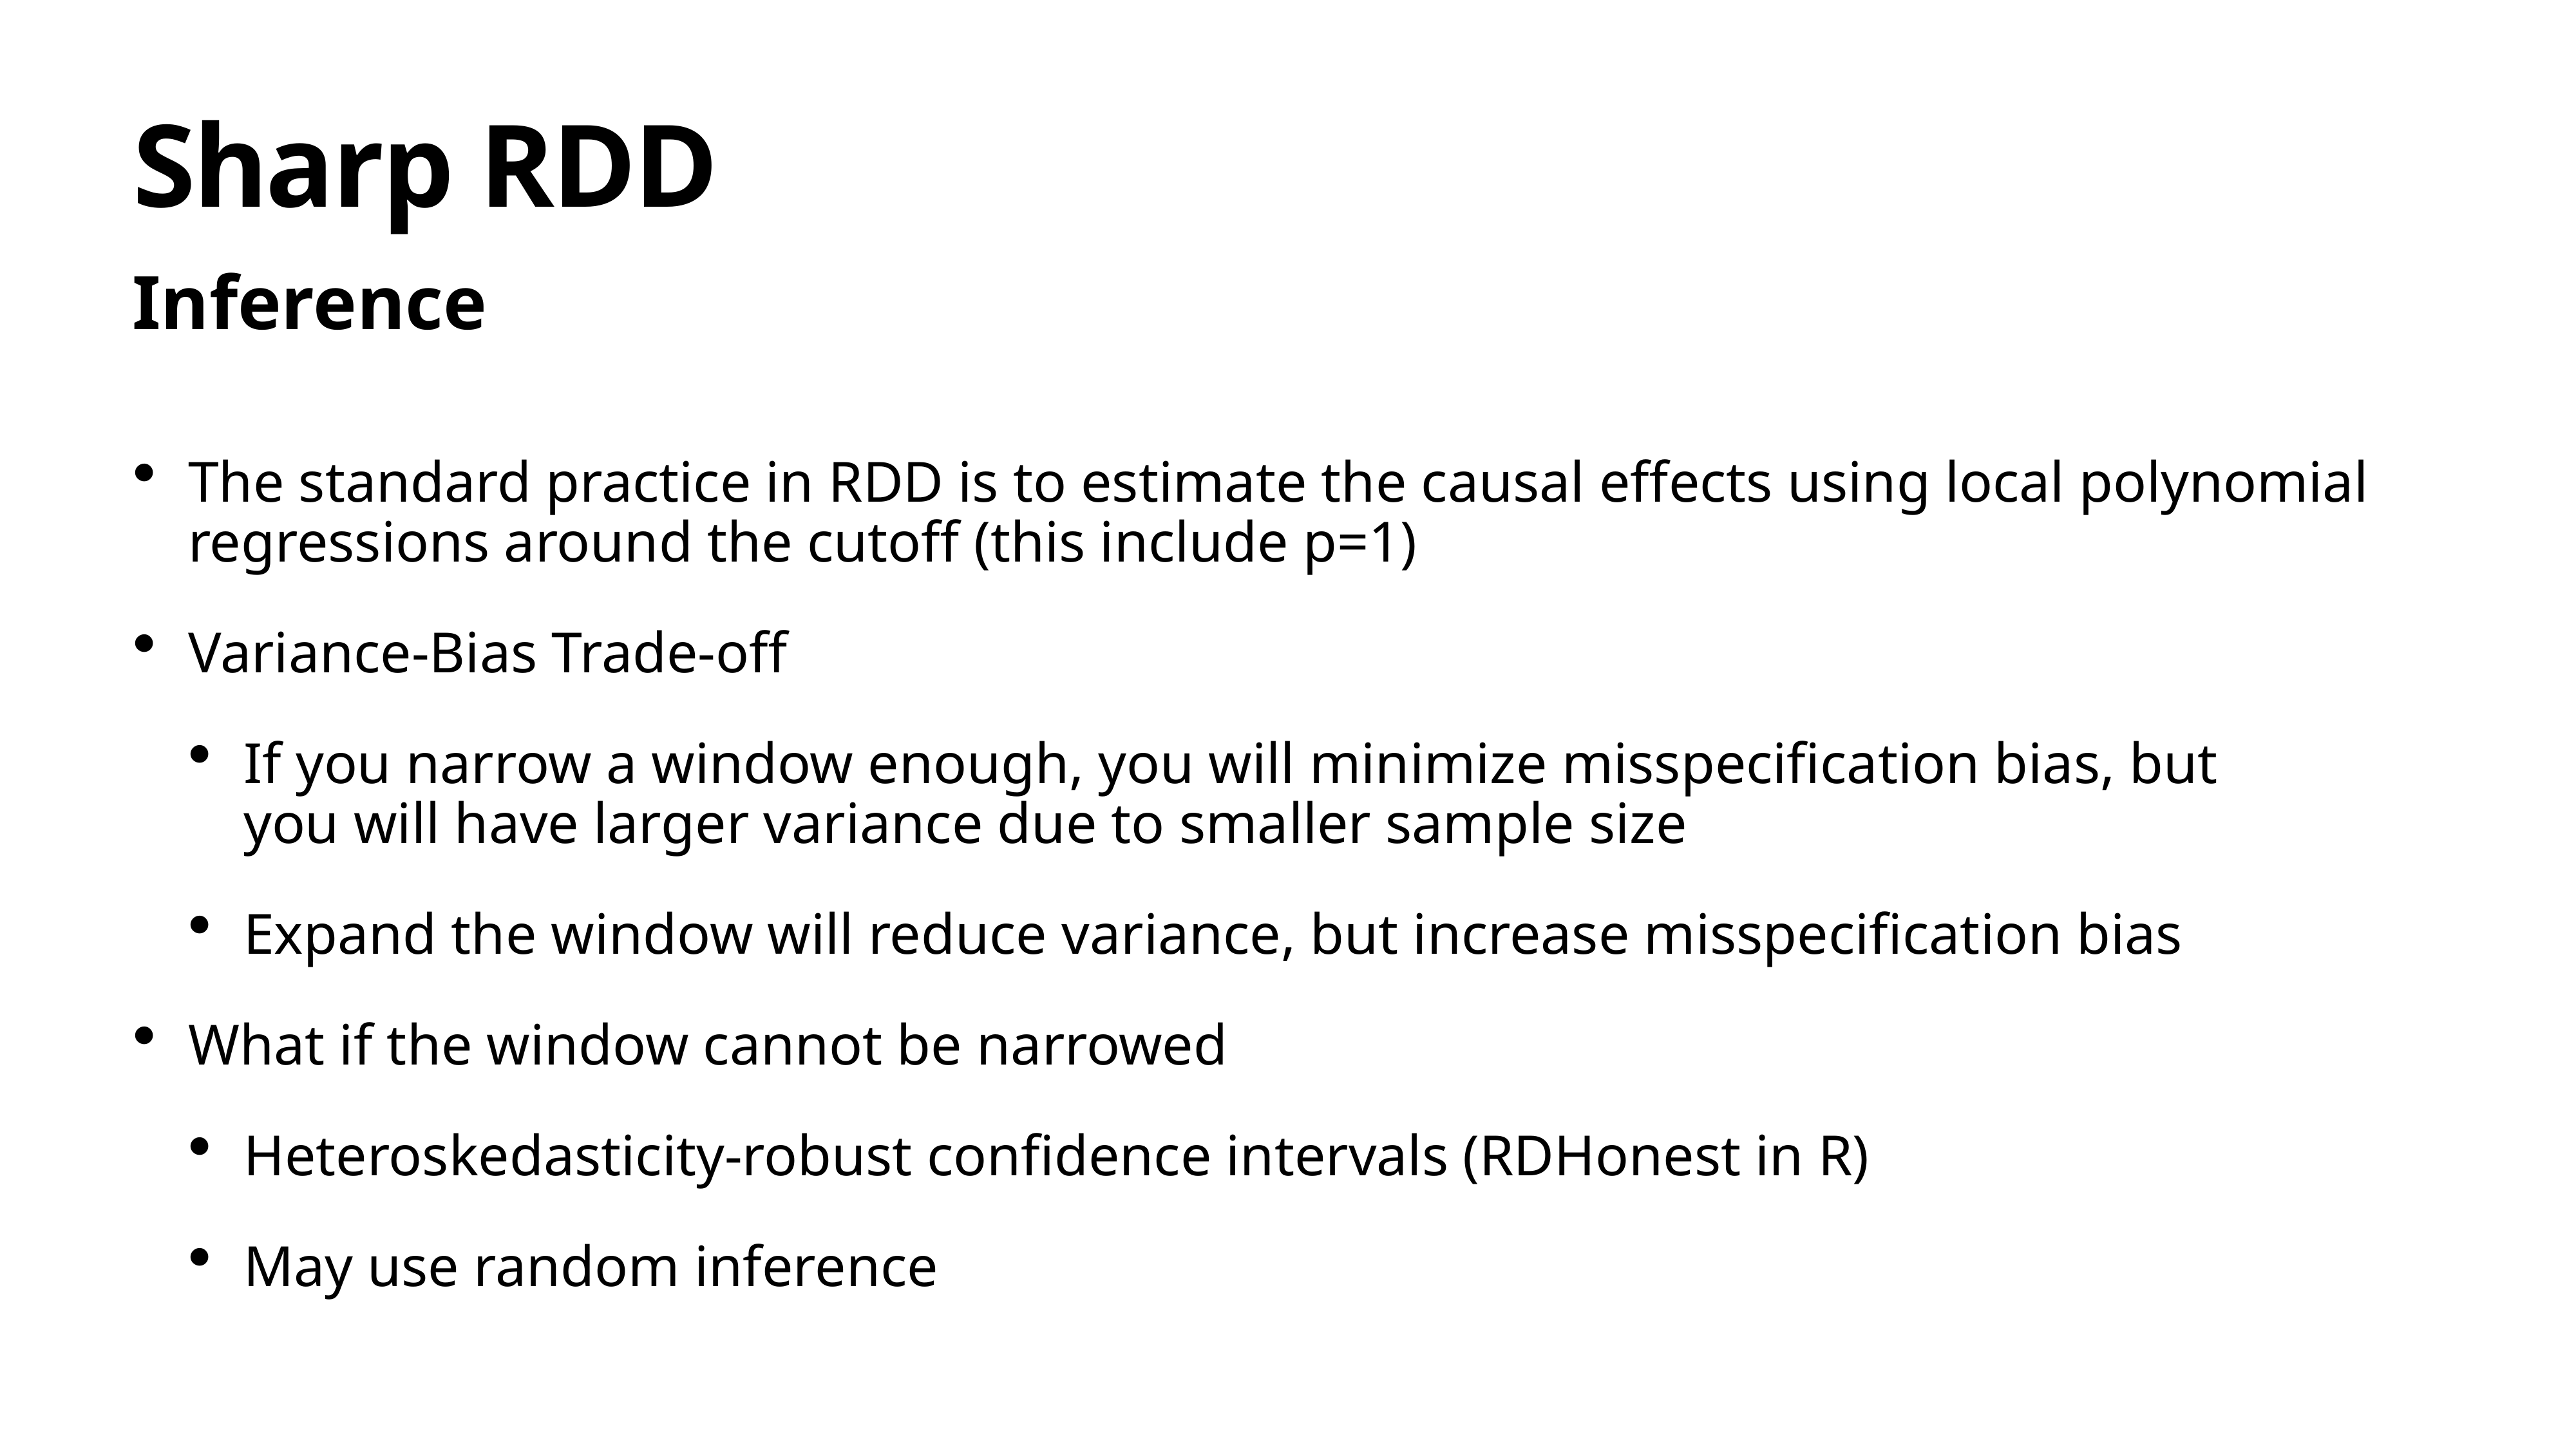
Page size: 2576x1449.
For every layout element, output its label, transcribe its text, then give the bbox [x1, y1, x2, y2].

list The standard practice in RDD is to estimate the causal effects using local polynomial regressions around the cutoff (this include p=1) Variance-Bias Trade-off If you narrow a window enough, you will minimize misspecification bias, but you will have larger variance due to smaller sample size Expand the window will reduce variance, but increase misspecification bias What if the window cannot be narrowed Heteroskedasticity-robust confidence intervals (RDHonest in R) May use random inference [127, 448, 2449, 1321]
list Inference [127, 250, 2449, 350]
title Sharp RDD [127, 113, 2449, 250]
